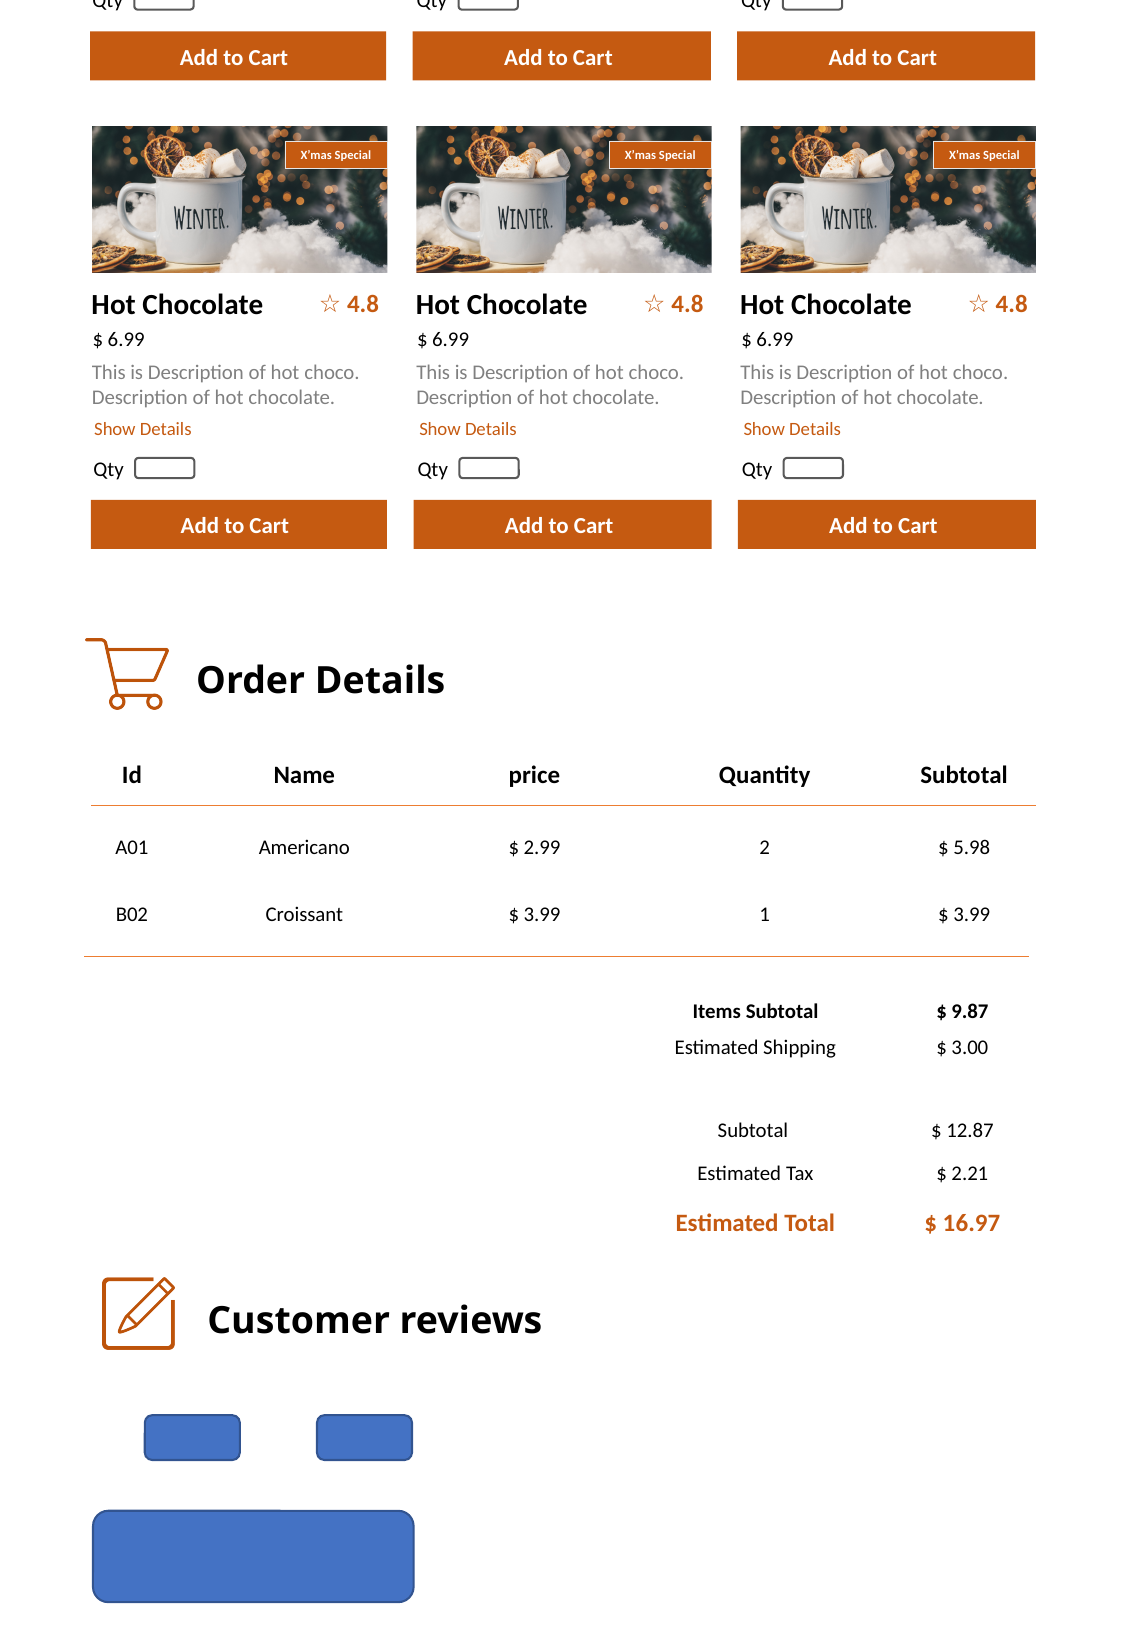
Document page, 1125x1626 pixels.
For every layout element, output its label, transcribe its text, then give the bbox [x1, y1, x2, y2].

text_box [89, 30, 387, 81]
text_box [703, 751, 826, 805]
text_box [133, 0, 195, 11]
text_box Qty [401, 0, 463, 20]
text_box Add to Cart [813, 35, 953, 78]
text_box Items Subtotal [677, 990, 834, 1026]
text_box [242, 751, 366, 805]
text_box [100, 751, 164, 805]
text_box [412, 30, 712, 81]
text_box Estimated Tax [682, 1152, 829, 1193]
text_box Estimated Shipping [659, 1026, 851, 1066]
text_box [703, 806, 826, 934]
text_box $ 16.97 [909, 1199, 1016, 1245]
text_box Qty [726, 0, 787, 20]
text_box [457, 0, 519, 11]
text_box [904, 806, 1024, 934]
text_box [143, 1414, 241, 1462]
text_box [315, 1414, 414, 1462]
text_box Estimated Total [660, 1199, 851, 1245]
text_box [242, 806, 366, 934]
text_box Add to Cart [489, 35, 628, 78]
text_box [736, 30, 1036, 81]
text_box Qty [77, 0, 138, 20]
text_box $ 3.00 [921, 1026, 1004, 1066]
text_box $ 2.21 [921, 1152, 1004, 1193]
picture [85, 638, 168, 710]
text_box Subtotal [702, 1109, 808, 1150]
text_box $ 9.87 [921, 990, 1004, 1026]
text_box [91, 1509, 415, 1604]
text_box Add to Cart [165, 35, 304, 78]
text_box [100, 806, 164, 934]
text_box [75, 126, 1043, 549]
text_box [444, 806, 625, 934]
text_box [904, 751, 1024, 805]
text_box $ 12.87 [916, 1109, 1009, 1150]
text_box Customer reviews [192, 1288, 599, 1349]
picture [102, 1277, 175, 1350]
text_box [444, 751, 625, 805]
text_box Order Details [181, 649, 461, 709]
text_box [781, 0, 844, 11]
